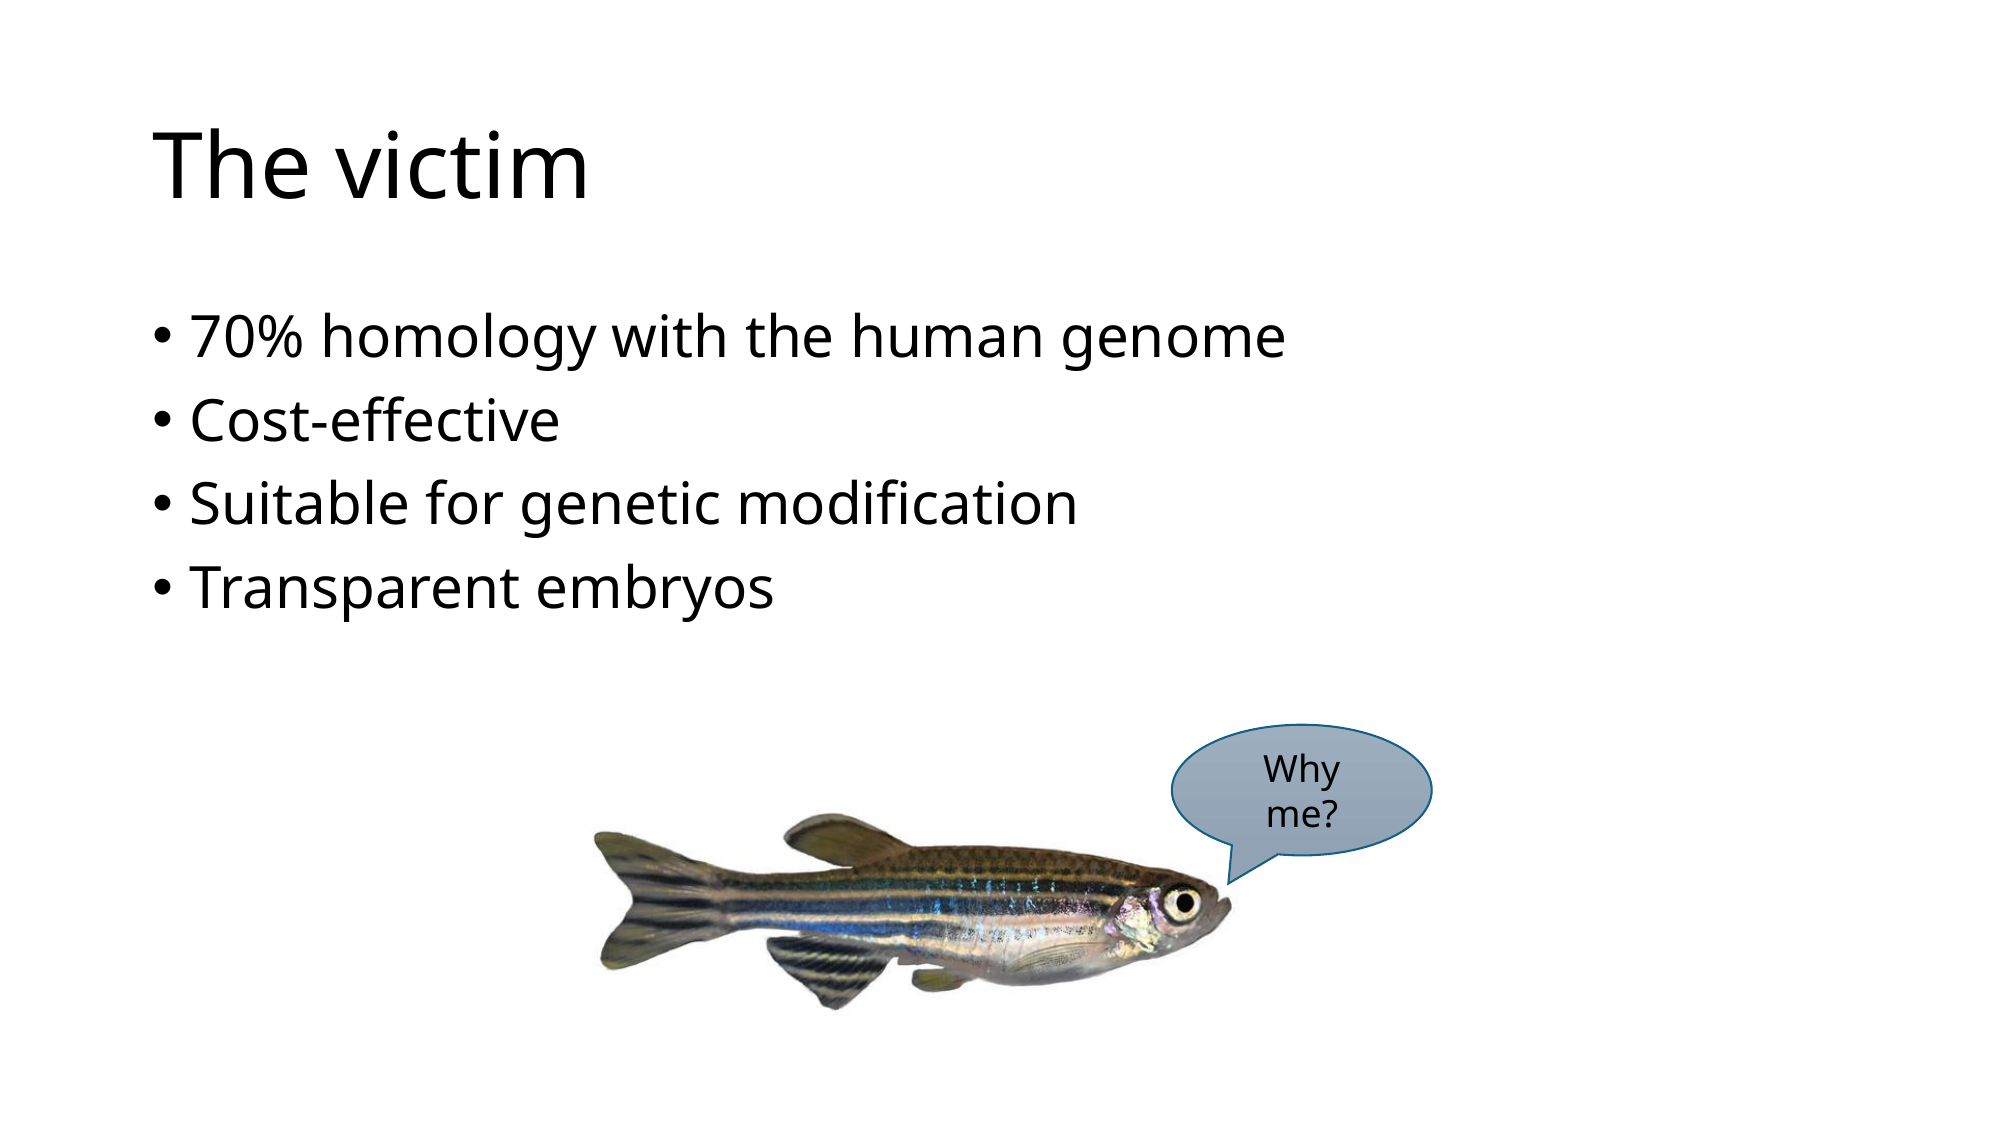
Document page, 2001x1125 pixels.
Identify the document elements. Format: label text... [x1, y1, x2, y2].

list 70% homology with the human genome Cost-effective Suitable for genetic modification Transparent embryos [137, 299, 1863, 1014]
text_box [567, 724, 1433, 1066]
title The victim [137, 59, 1863, 278]
